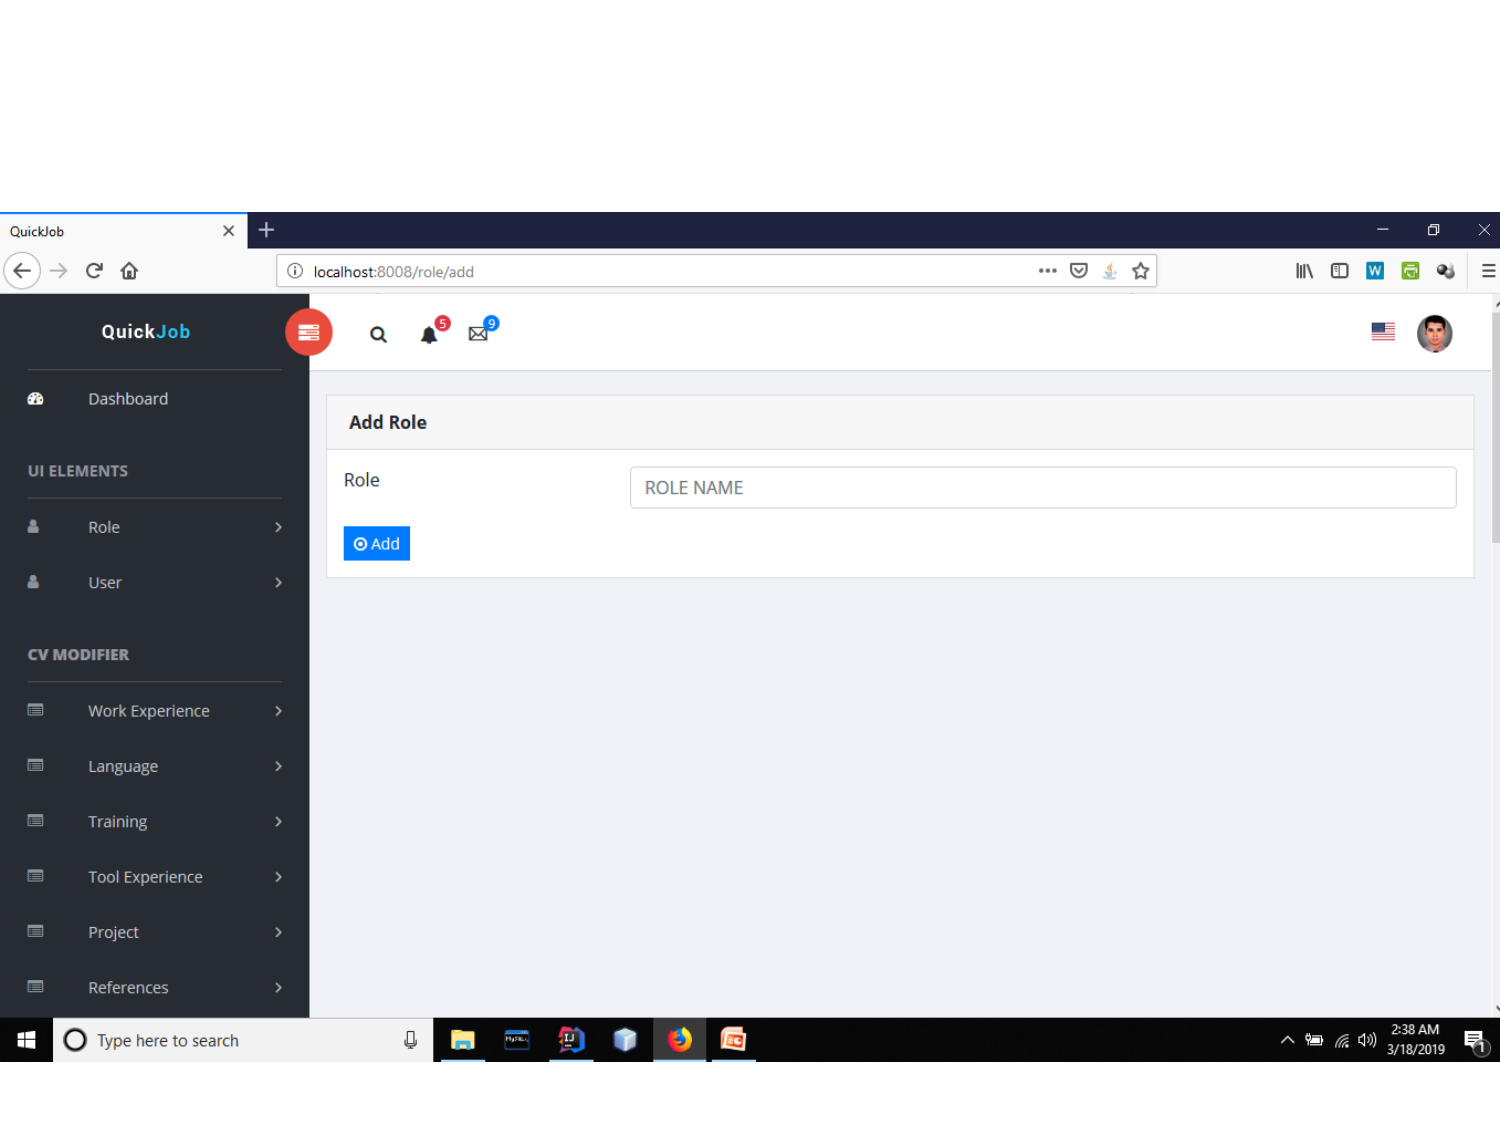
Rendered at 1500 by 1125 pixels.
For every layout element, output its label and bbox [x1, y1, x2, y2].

picture [0, 212, 1500, 1062]
